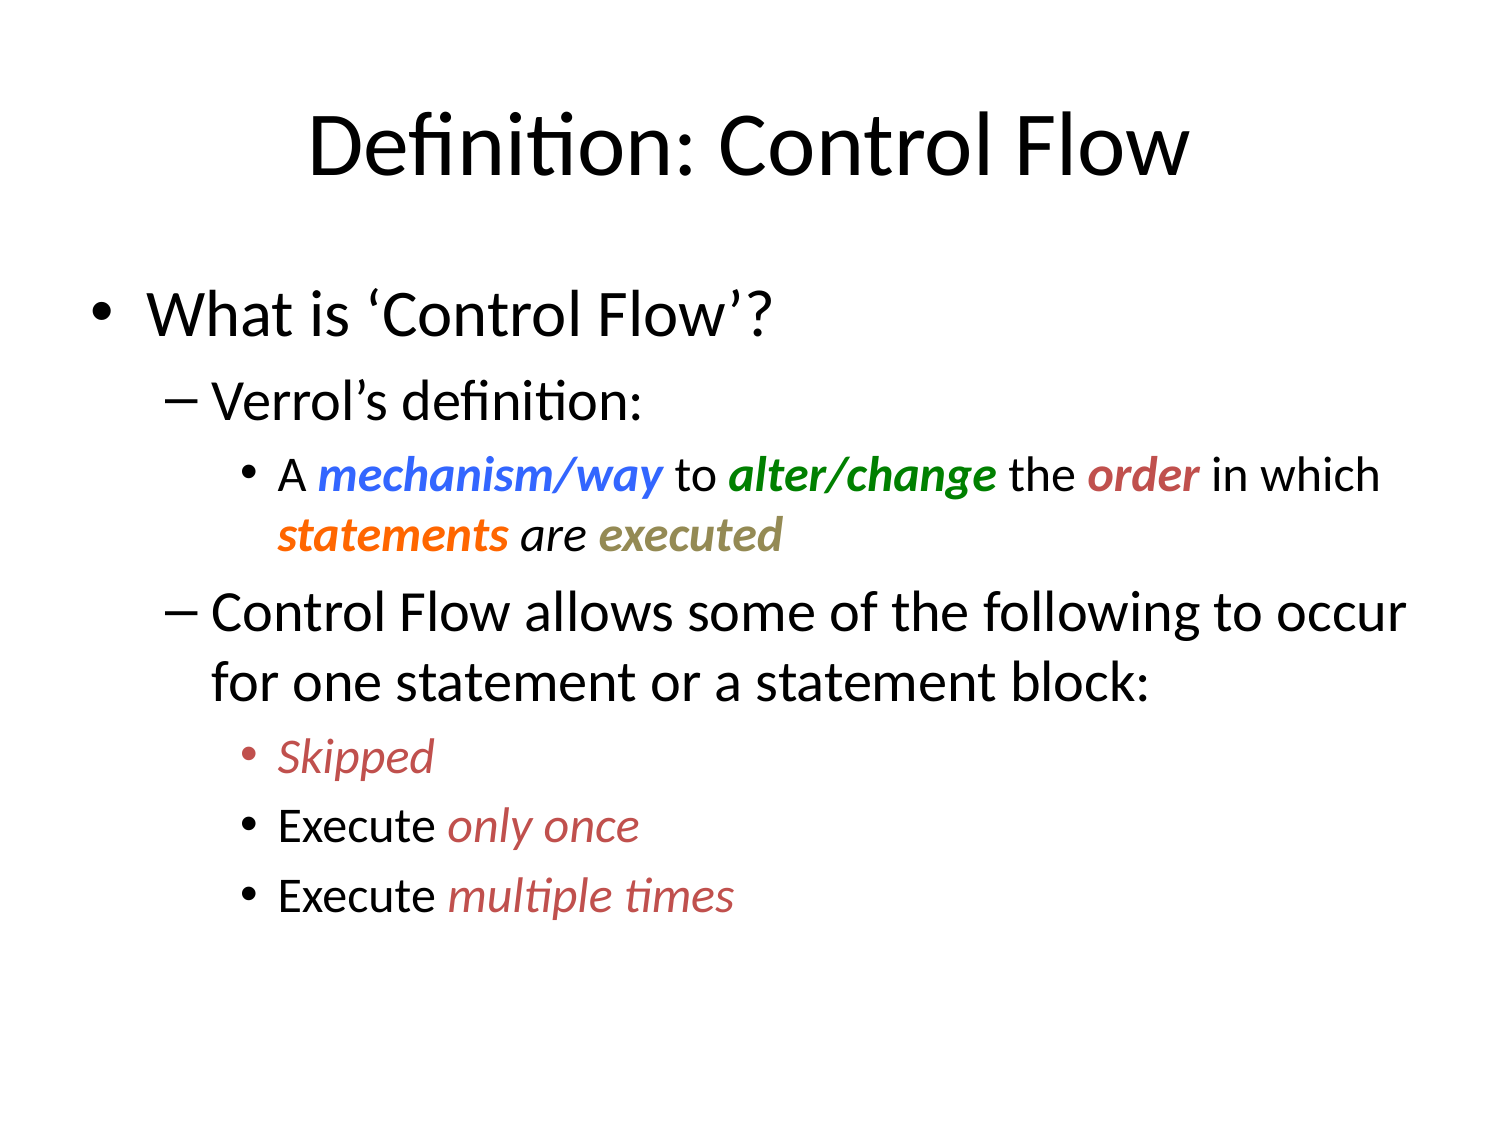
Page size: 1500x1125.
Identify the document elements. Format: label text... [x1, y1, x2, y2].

title Definition: Control Flow [75, 45, 1425, 233]
list What is ‘Control Flow’? Verrol’s definition: A mechanism/way to alter/change the order in which statements are executed Control Flow allows some of the following to occur for one statement or a statement block: Skipped Execute only once Execute multiple times [75, 262, 1425, 1005]
